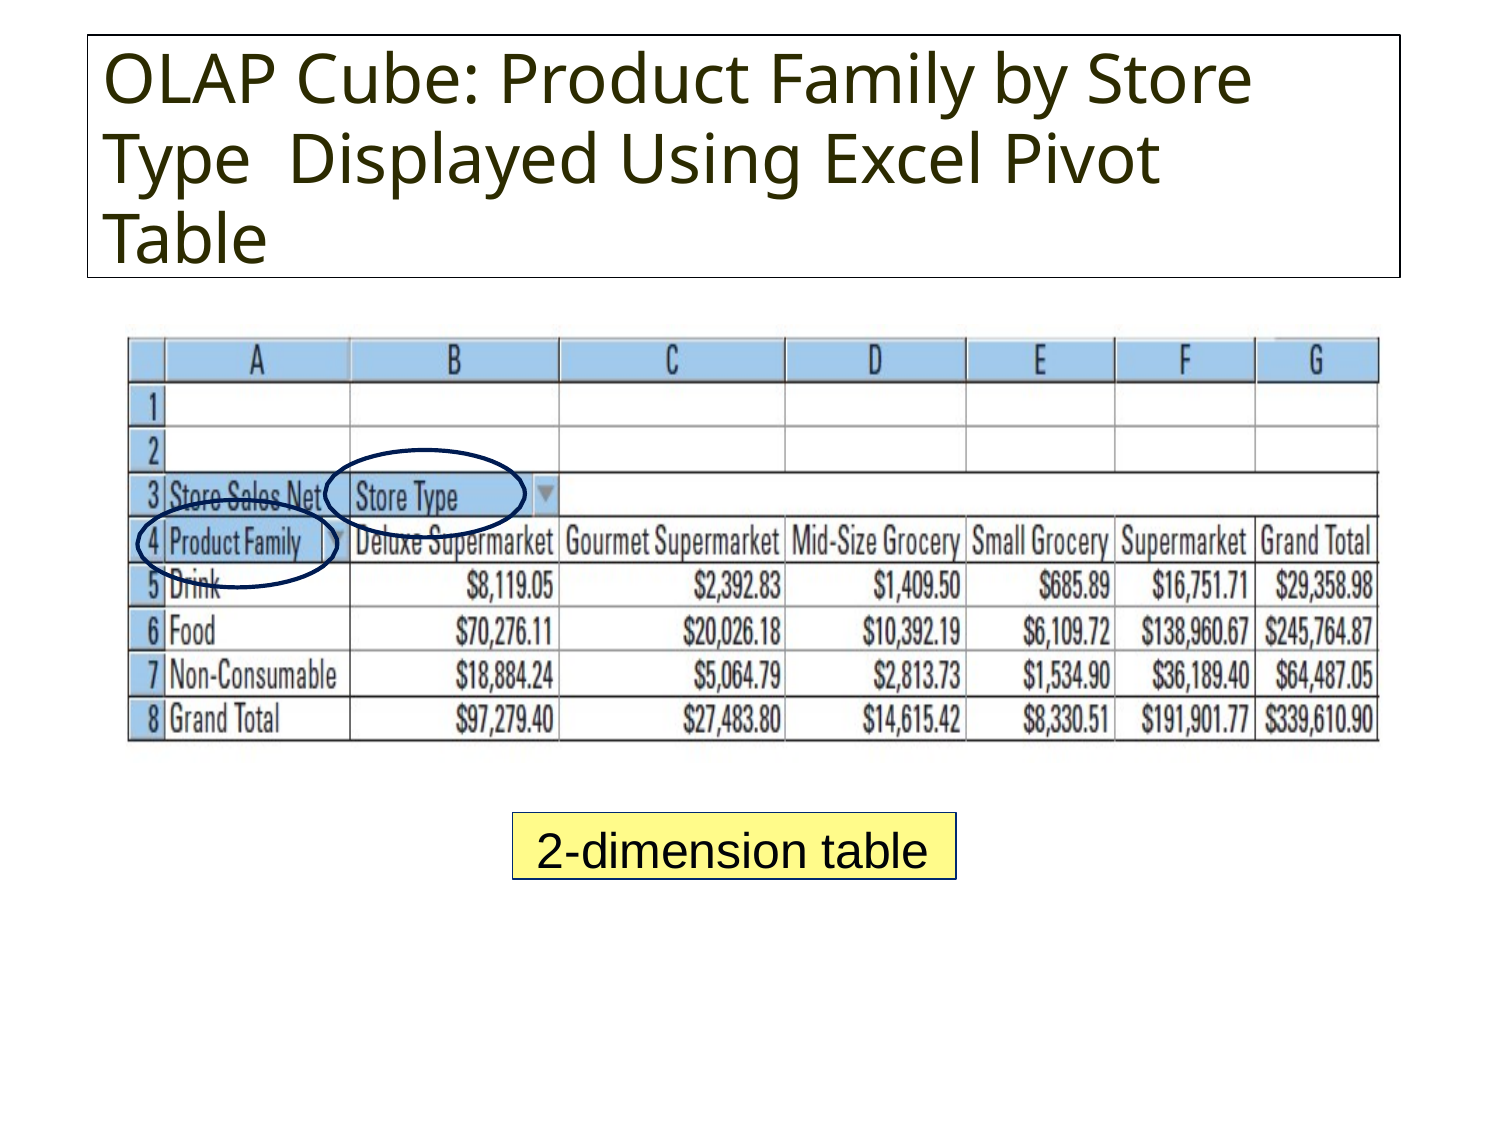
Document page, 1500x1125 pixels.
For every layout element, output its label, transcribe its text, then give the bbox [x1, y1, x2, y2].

title OLAP Cube: Product Family by Store Type Displayed Using Excel Pivot Table [87, 35, 1400, 278]
footer [496, 763, 1004, 1125]
text_box 2-dimension table [512, 812, 957, 879]
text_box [124, 324, 1388, 763]
